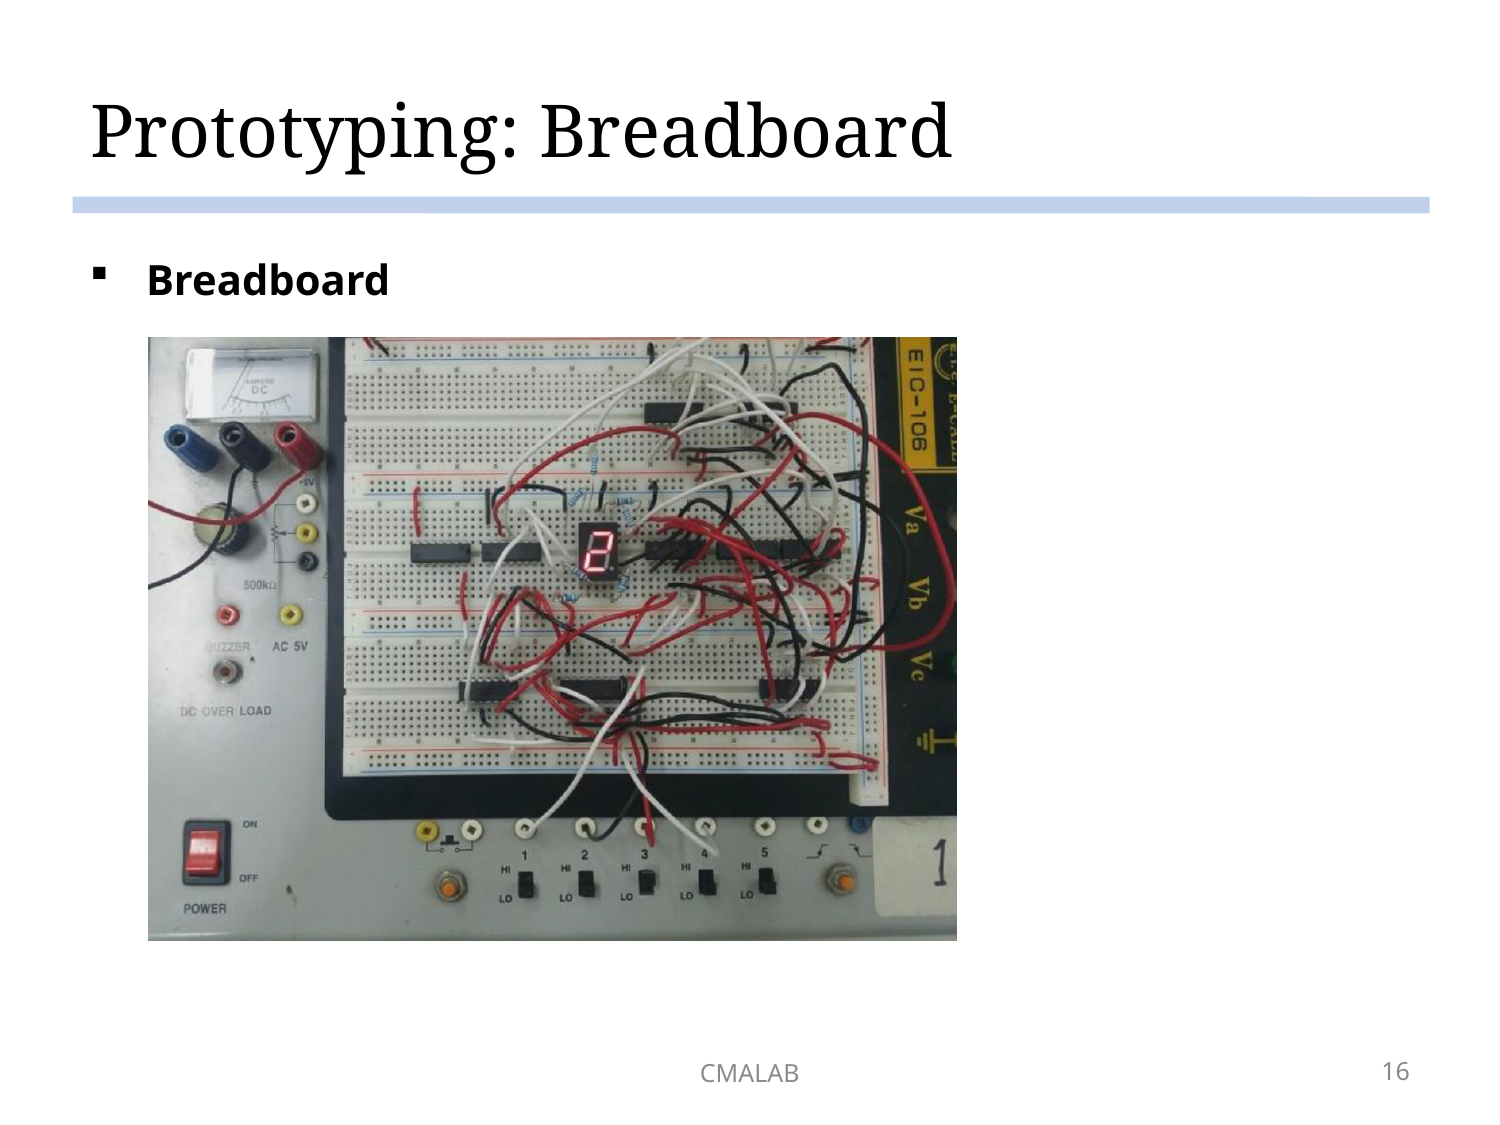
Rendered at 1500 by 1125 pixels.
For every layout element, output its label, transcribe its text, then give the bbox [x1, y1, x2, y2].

title Prototyping: Breadboard [75, 45, 1425, 211]
slide_number 16 [1074, 1042, 1425, 1103]
picture [147, 337, 958, 941]
footer CMALAB [512, 1042, 988, 1103]
text_box Breadboard [74, 246, 1425, 317]
